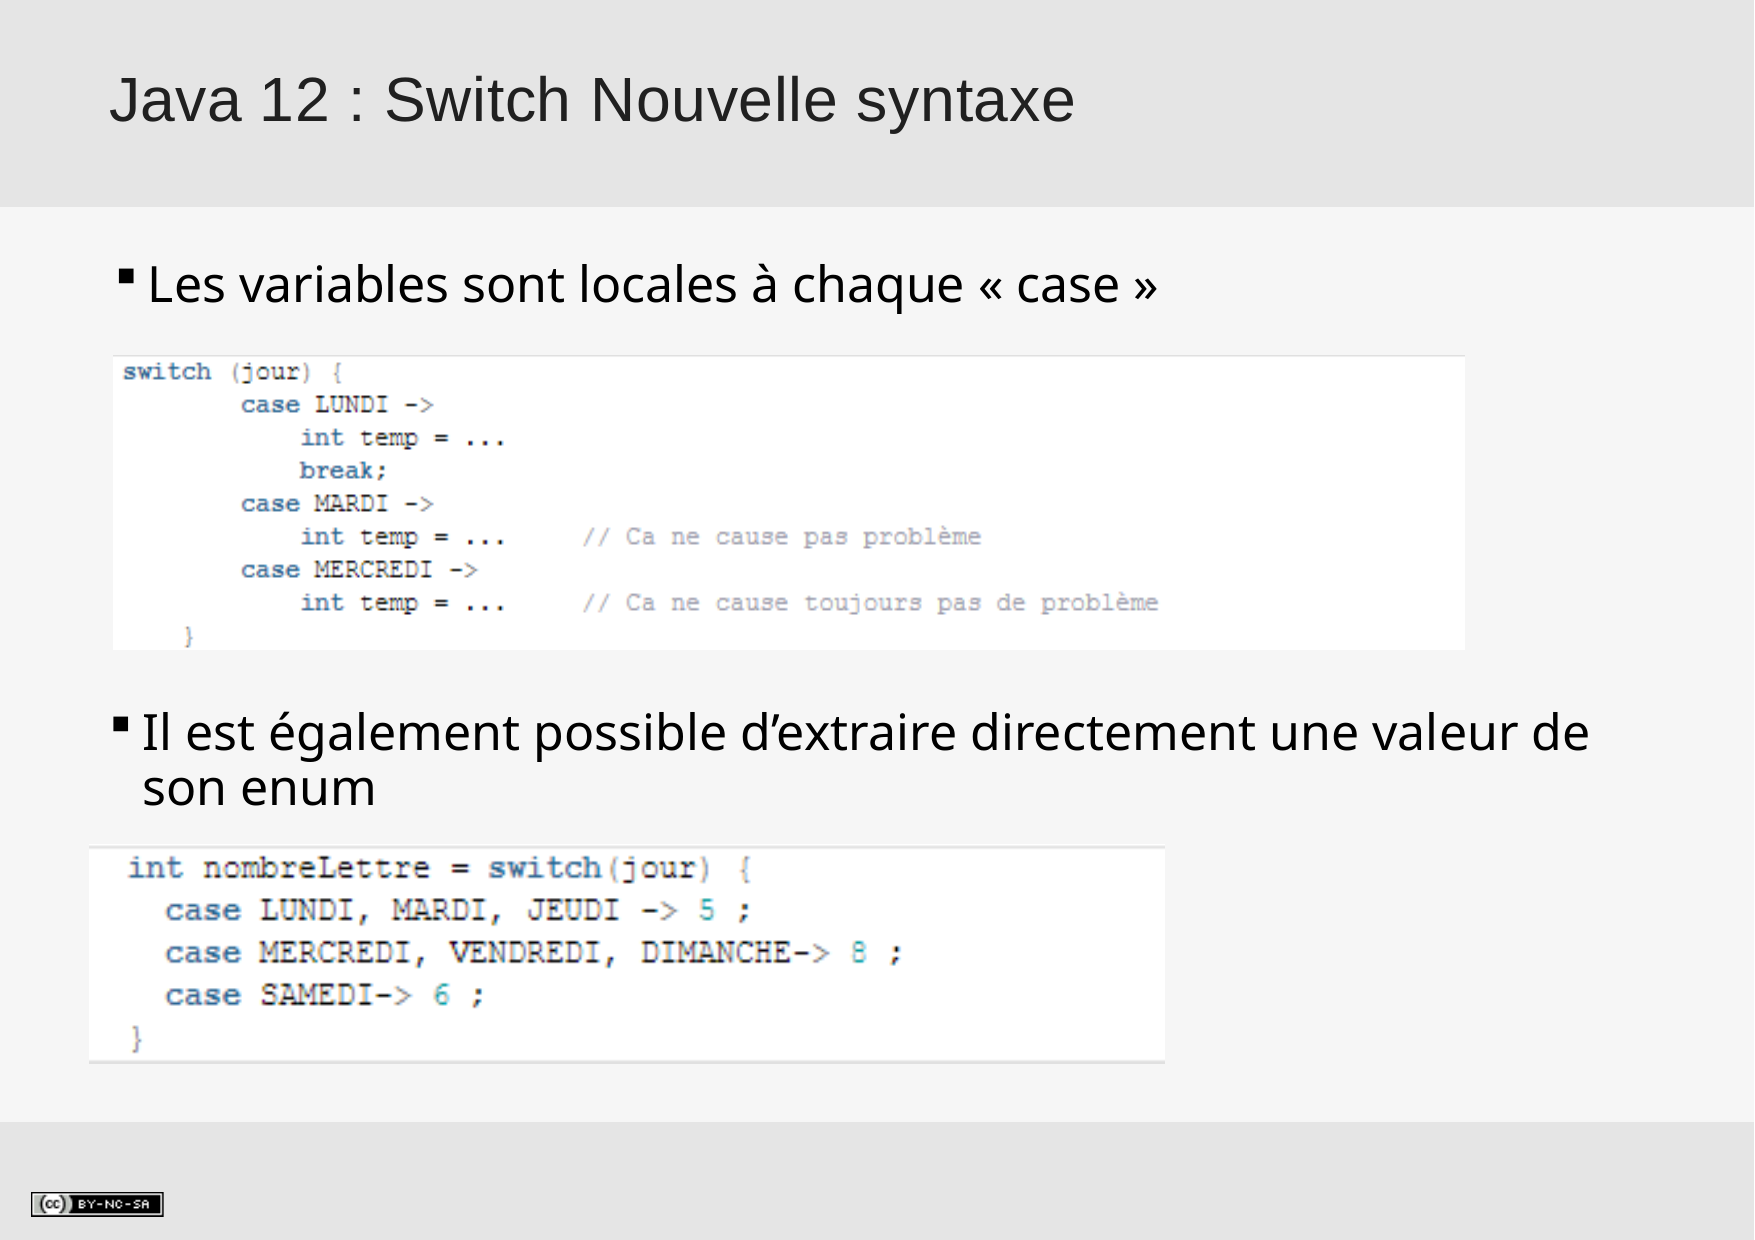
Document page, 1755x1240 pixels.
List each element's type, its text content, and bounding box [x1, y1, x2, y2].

picture [112, 355, 1465, 650]
picture [89, 844, 1165, 1064]
text_box Les variables sont locales à chaque « case » [113, 244, 1677, 313]
picture [31, 1192, 164, 1217]
text_box Il est également possible d’extraire directement une valeur de son enum [107, 692, 1672, 816]
title Java 12 : Switch Nouvelle syntaxe [107, 57, 1647, 267]
